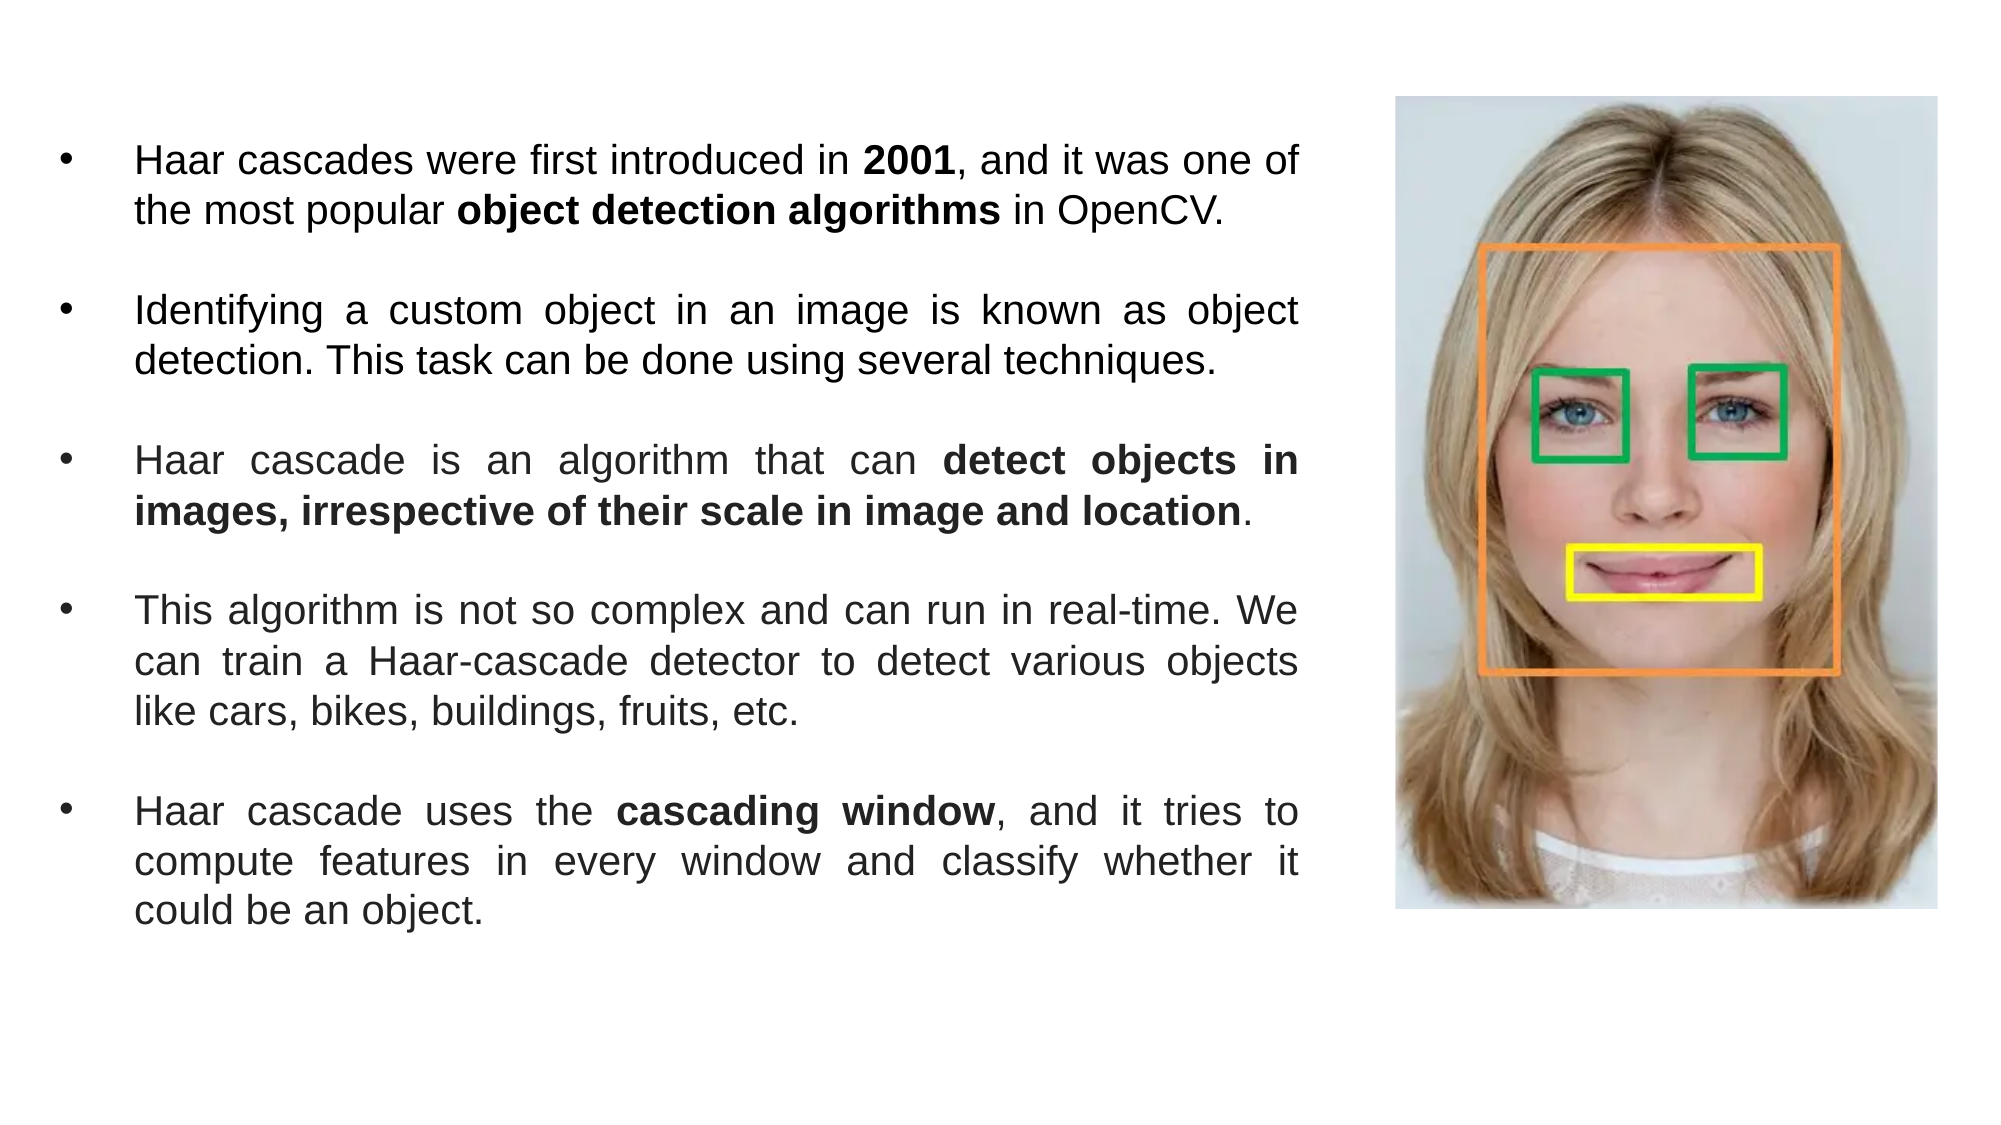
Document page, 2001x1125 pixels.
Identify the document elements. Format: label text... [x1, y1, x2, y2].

picture [1395, 96, 1938, 909]
text_box Haar cascades were first introduced in 2001, and it was one of the most popular object detection algorithms in OpenCV. Identifying a custom object in an image is known as object detection. This task can be done using several techniques. Haar cascade is an algorithm that can detect objects in images, irrespective of their scale in image and location. This algorithm is not so complex and can run in real-time. We can train a Haar-cascade detector to detect various objects like cars, bikes, buildings, fruits, etc. Haar cascade uses the cascading window, and it tries to compute features in every window and classify whether it could be an object. [44, 125, 1315, 986]
